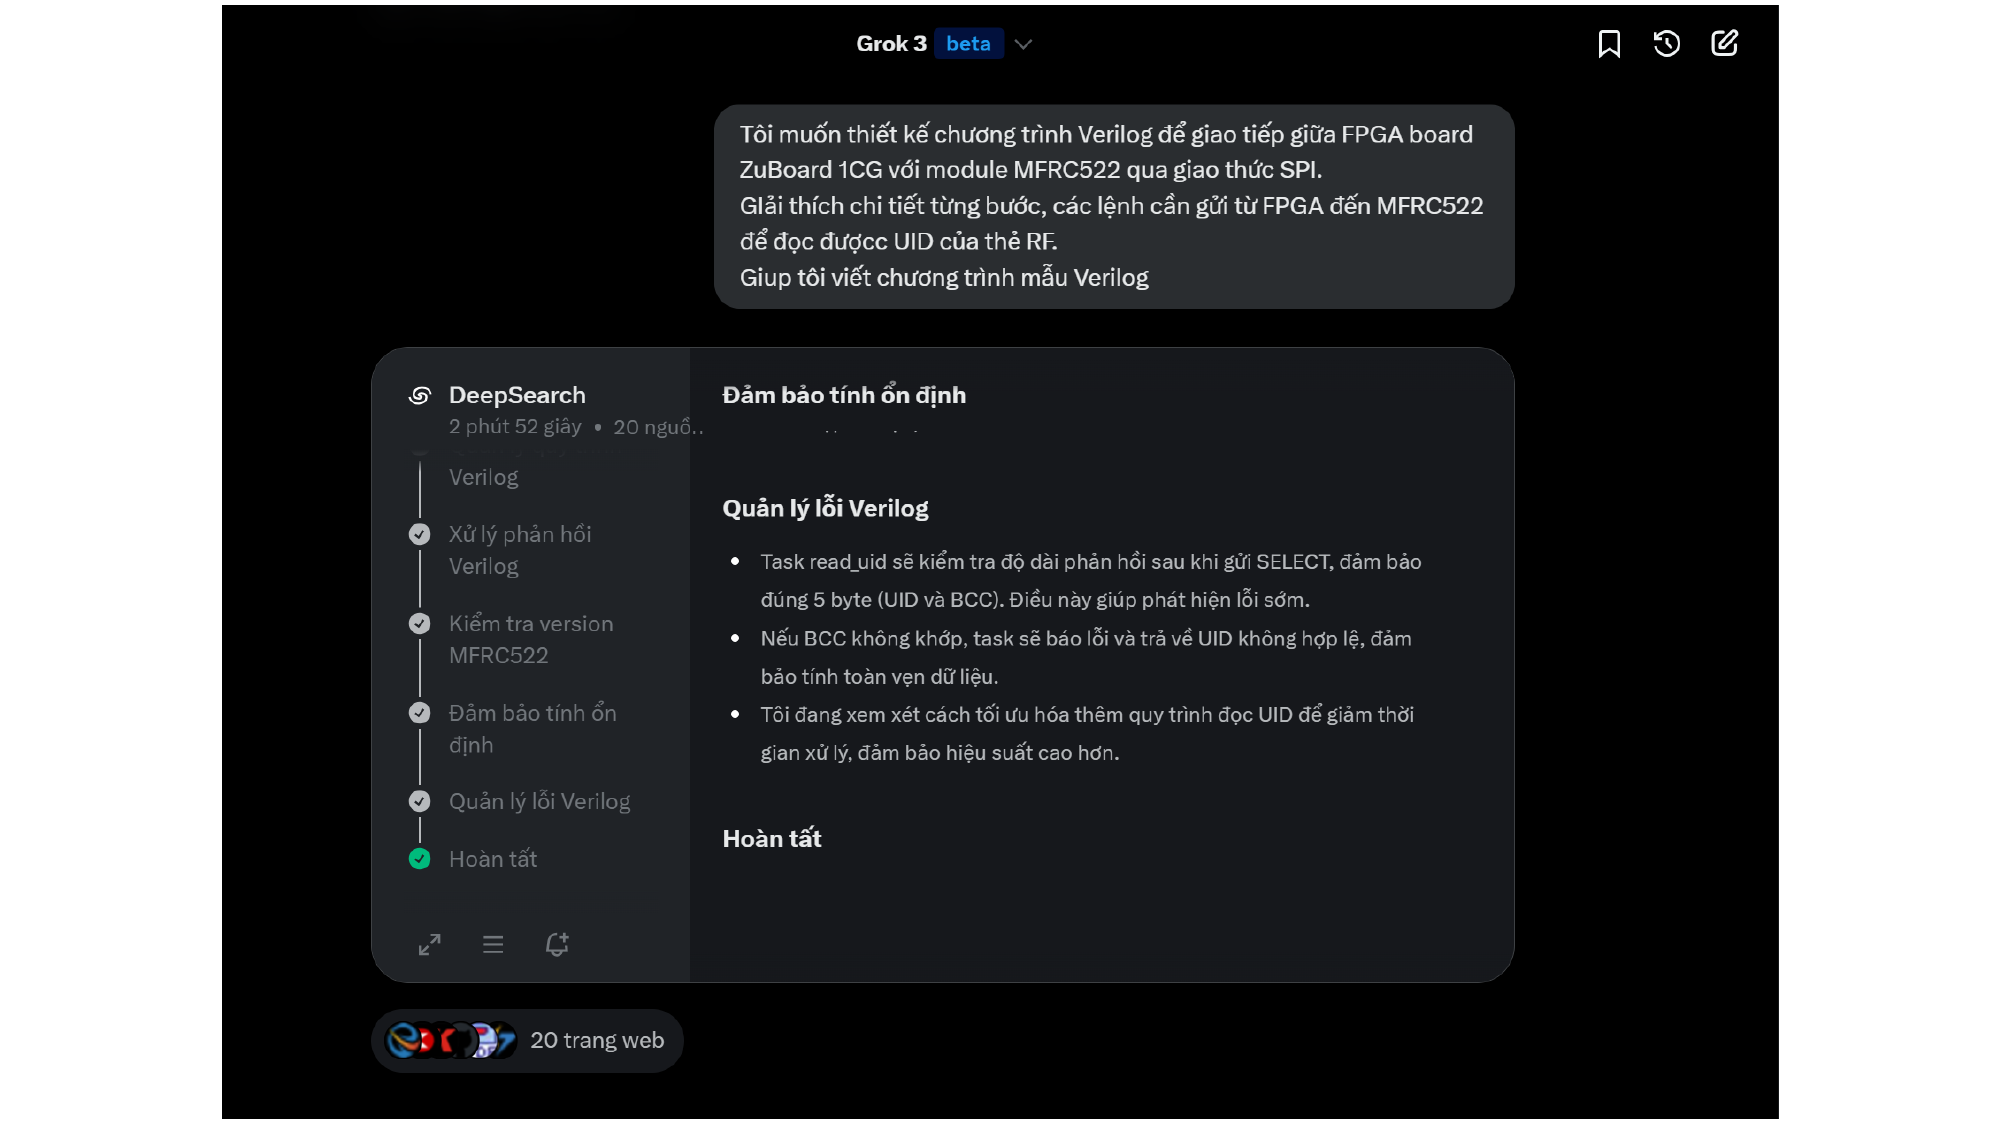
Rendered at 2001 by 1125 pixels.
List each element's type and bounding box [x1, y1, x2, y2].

text_box [0, 0, 2000, 1125]
picture [222, 5, 1779, 1119]
